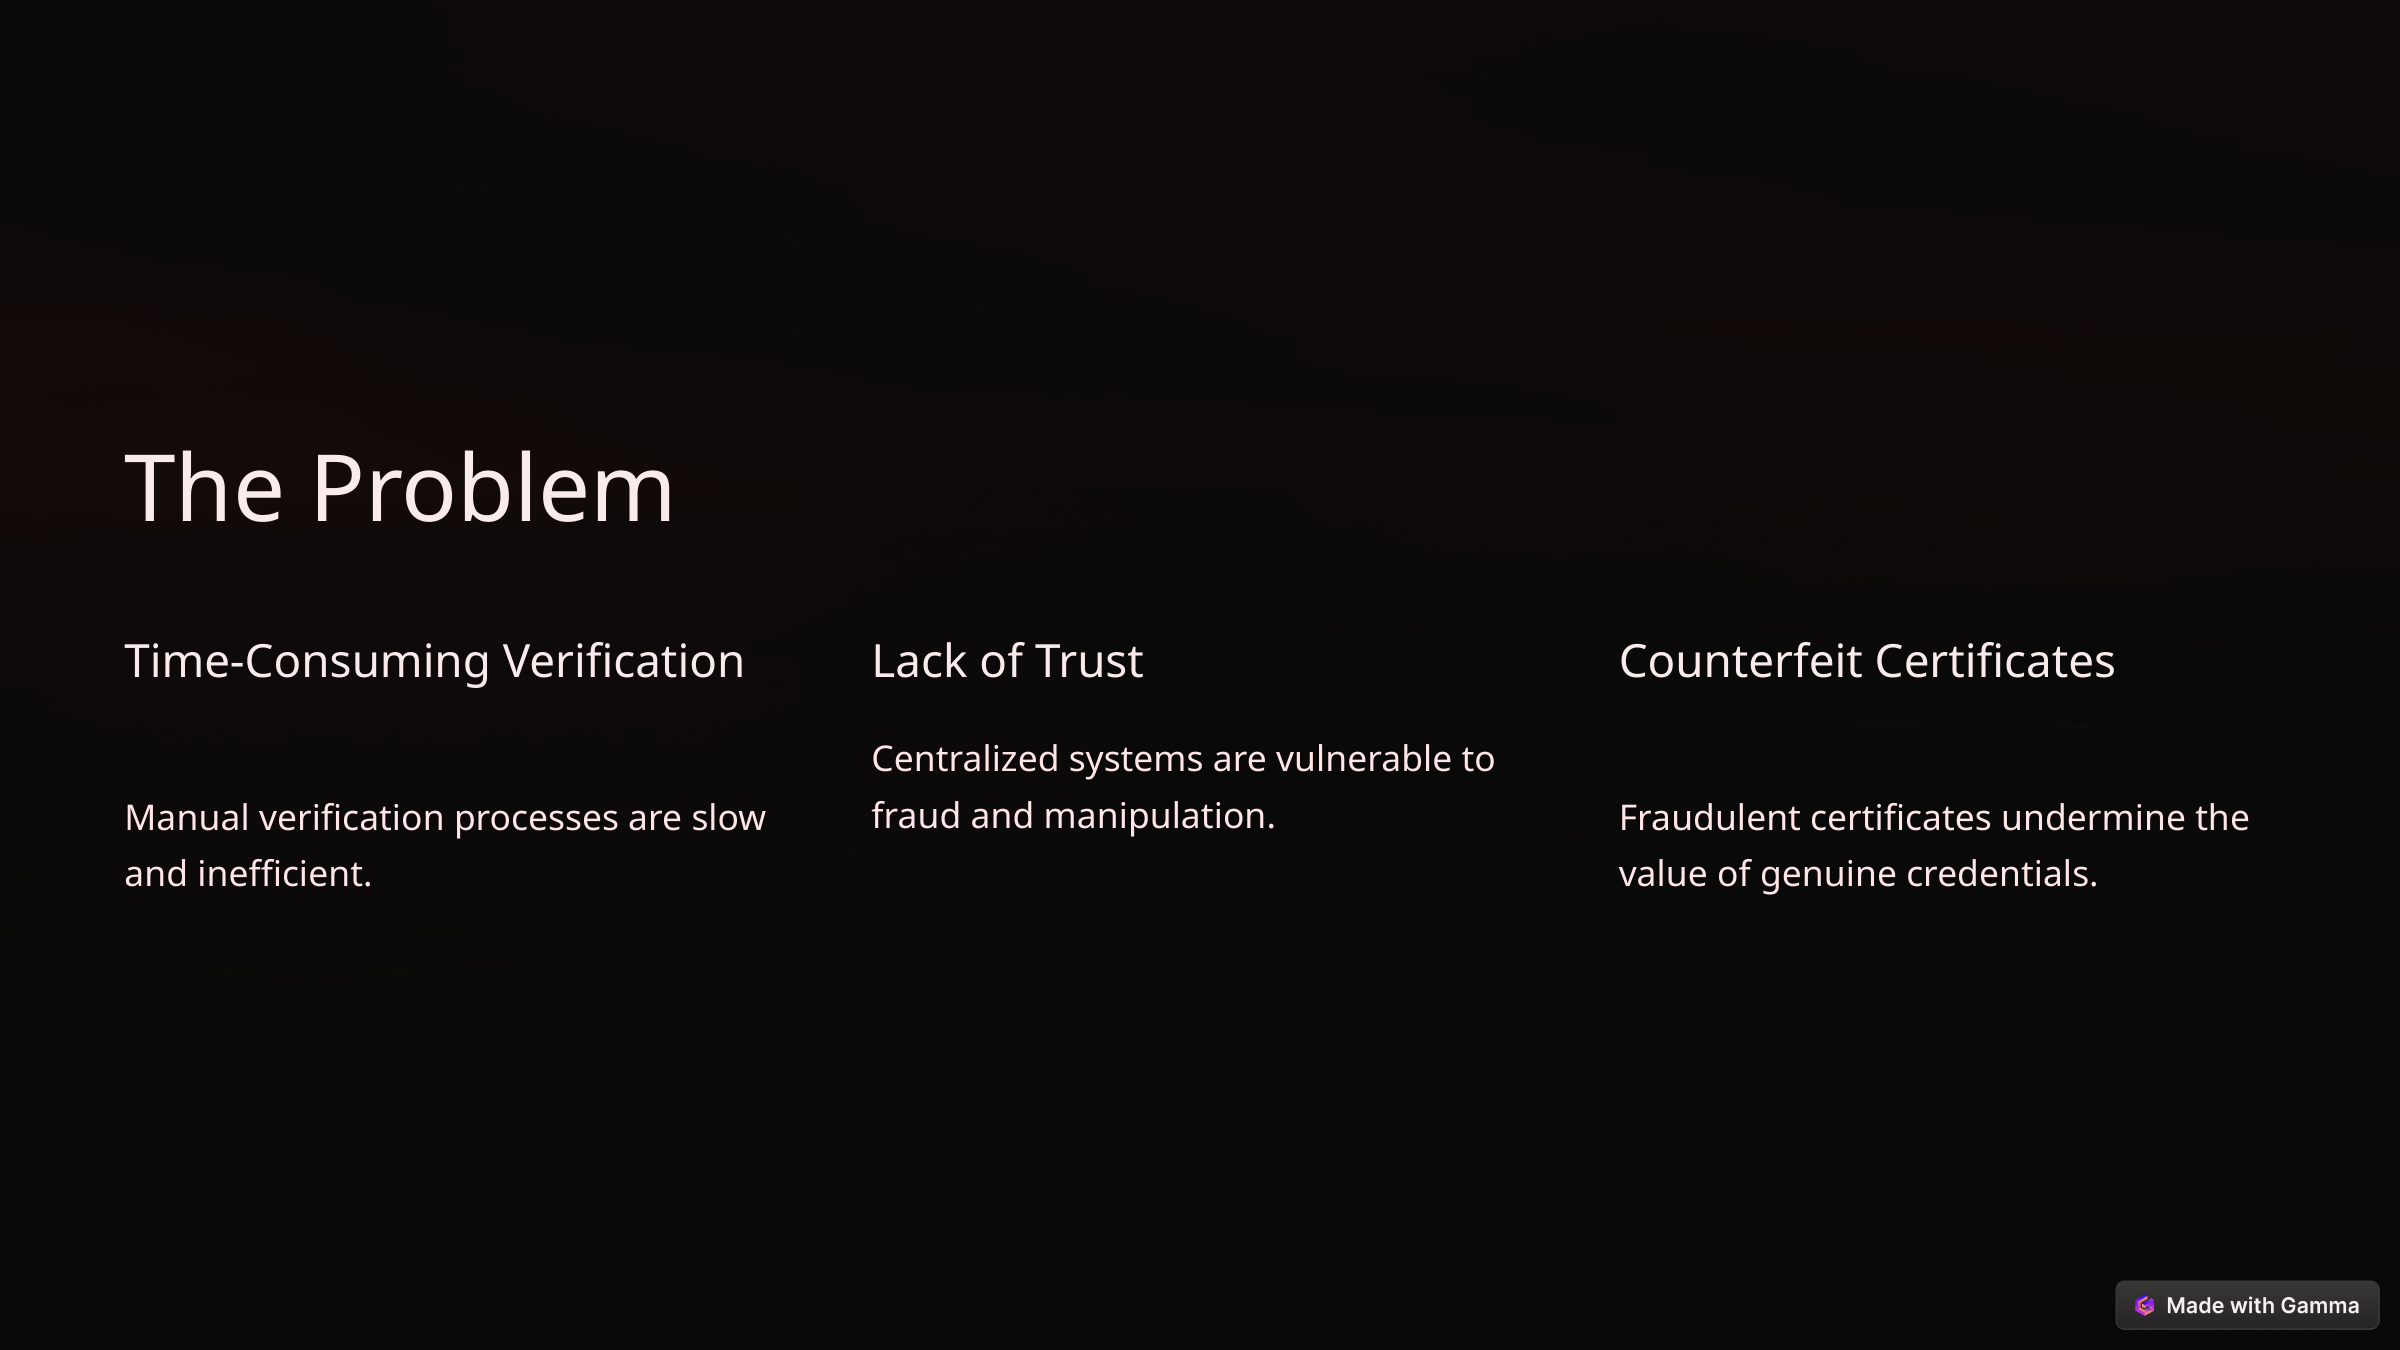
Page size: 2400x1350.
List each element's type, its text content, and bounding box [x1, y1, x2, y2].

text_box Fraudulent certificates undermine the value of genuine credentials. [1618, 781, 2278, 895]
text_box Time-Consuming Verification [124, 628, 784, 746]
text_box Lack of Trust [871, 628, 1340, 688]
picture [2106, 1271, 2389, 1339]
text_box The Problem [124, 423, 1060, 540]
text_box Counterfeit Certificates [1618, 628, 2278, 746]
text_box Manual verification processes are slow and inefficient. [124, 781, 784, 895]
text_box Centralized systems are vulnerable to fraud and manipulation. [871, 722, 1531, 837]
